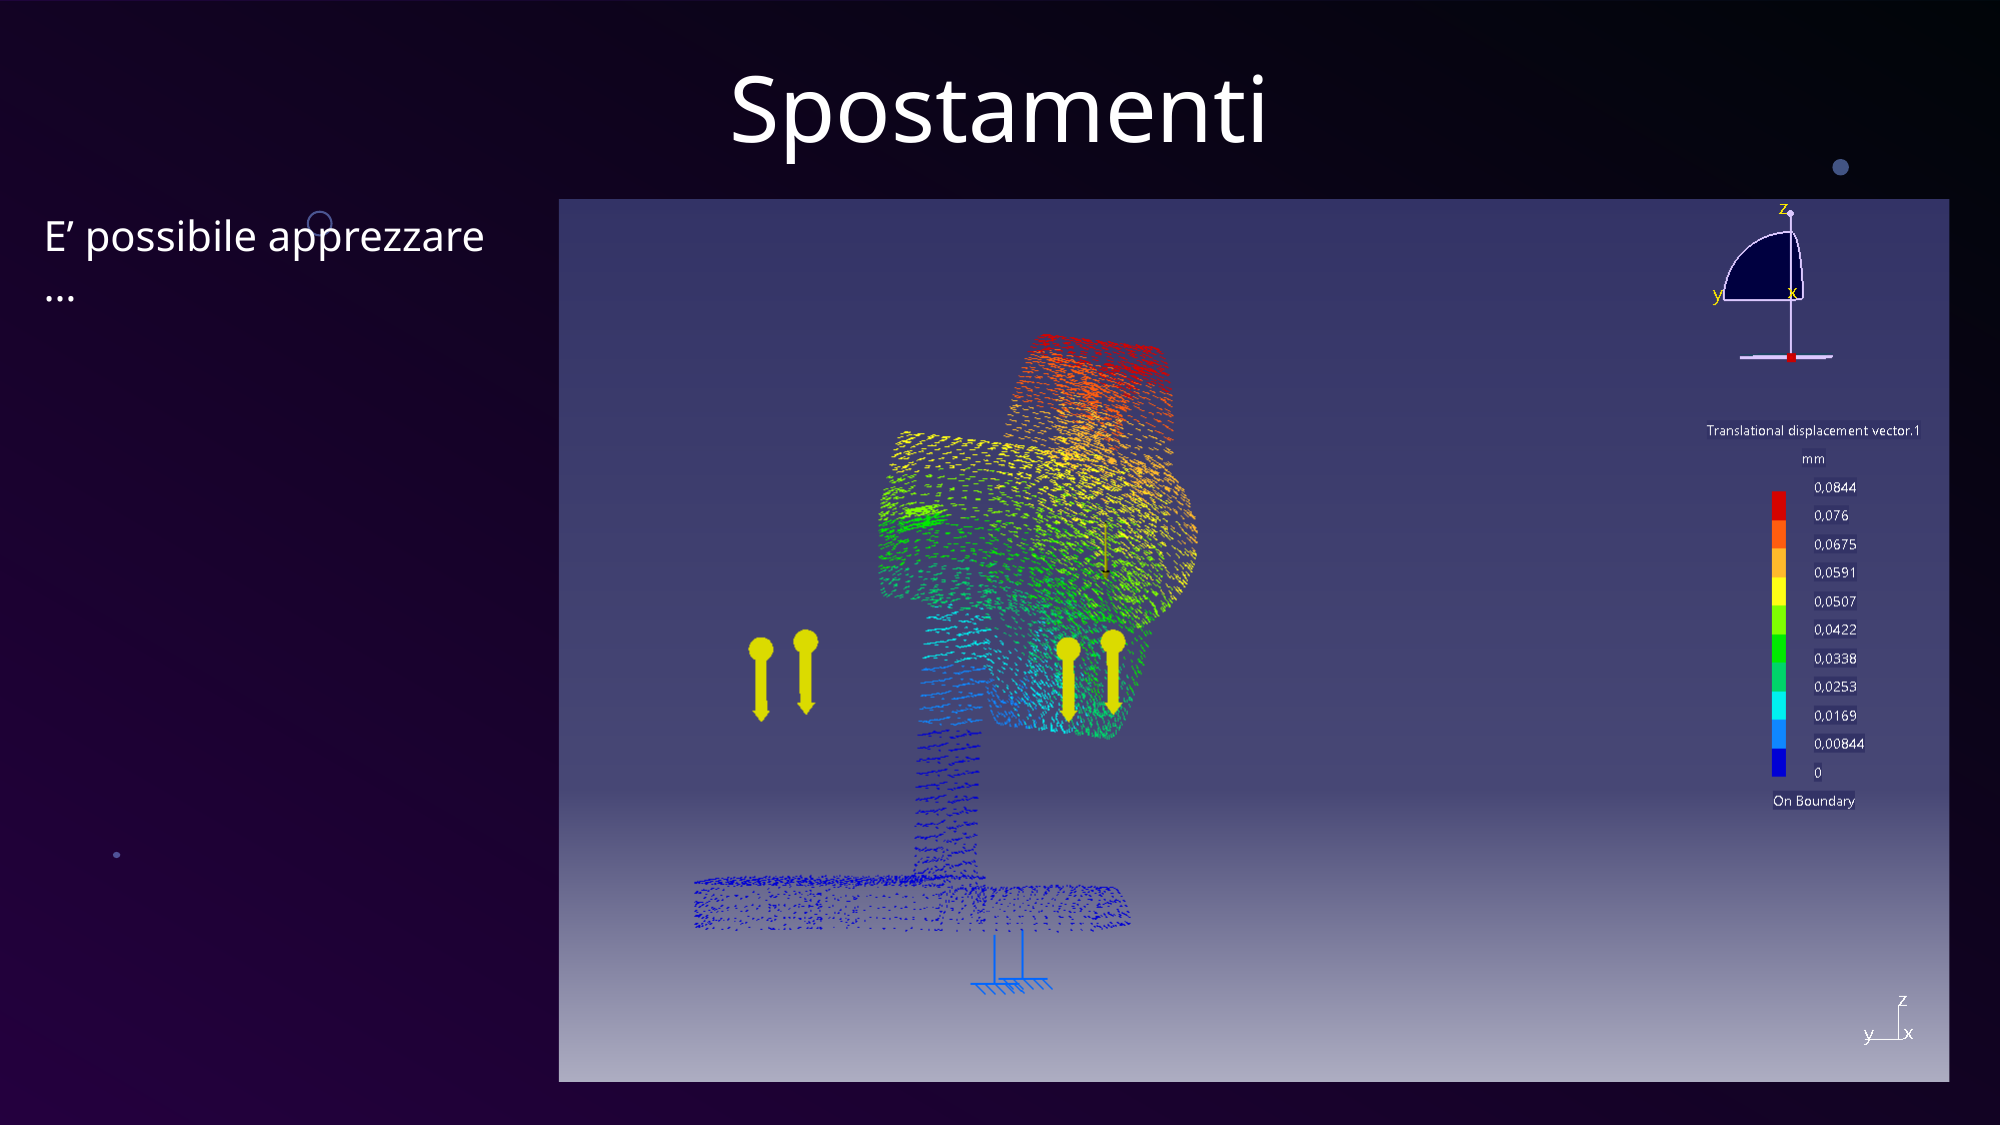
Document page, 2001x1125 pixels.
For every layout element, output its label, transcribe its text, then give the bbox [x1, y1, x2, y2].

picture [558, 199, 1950, 1082]
title Spostamenti [137, 3, 1863, 222]
text_box E’ possibile apprezzare … [28, 202, 534, 317]
